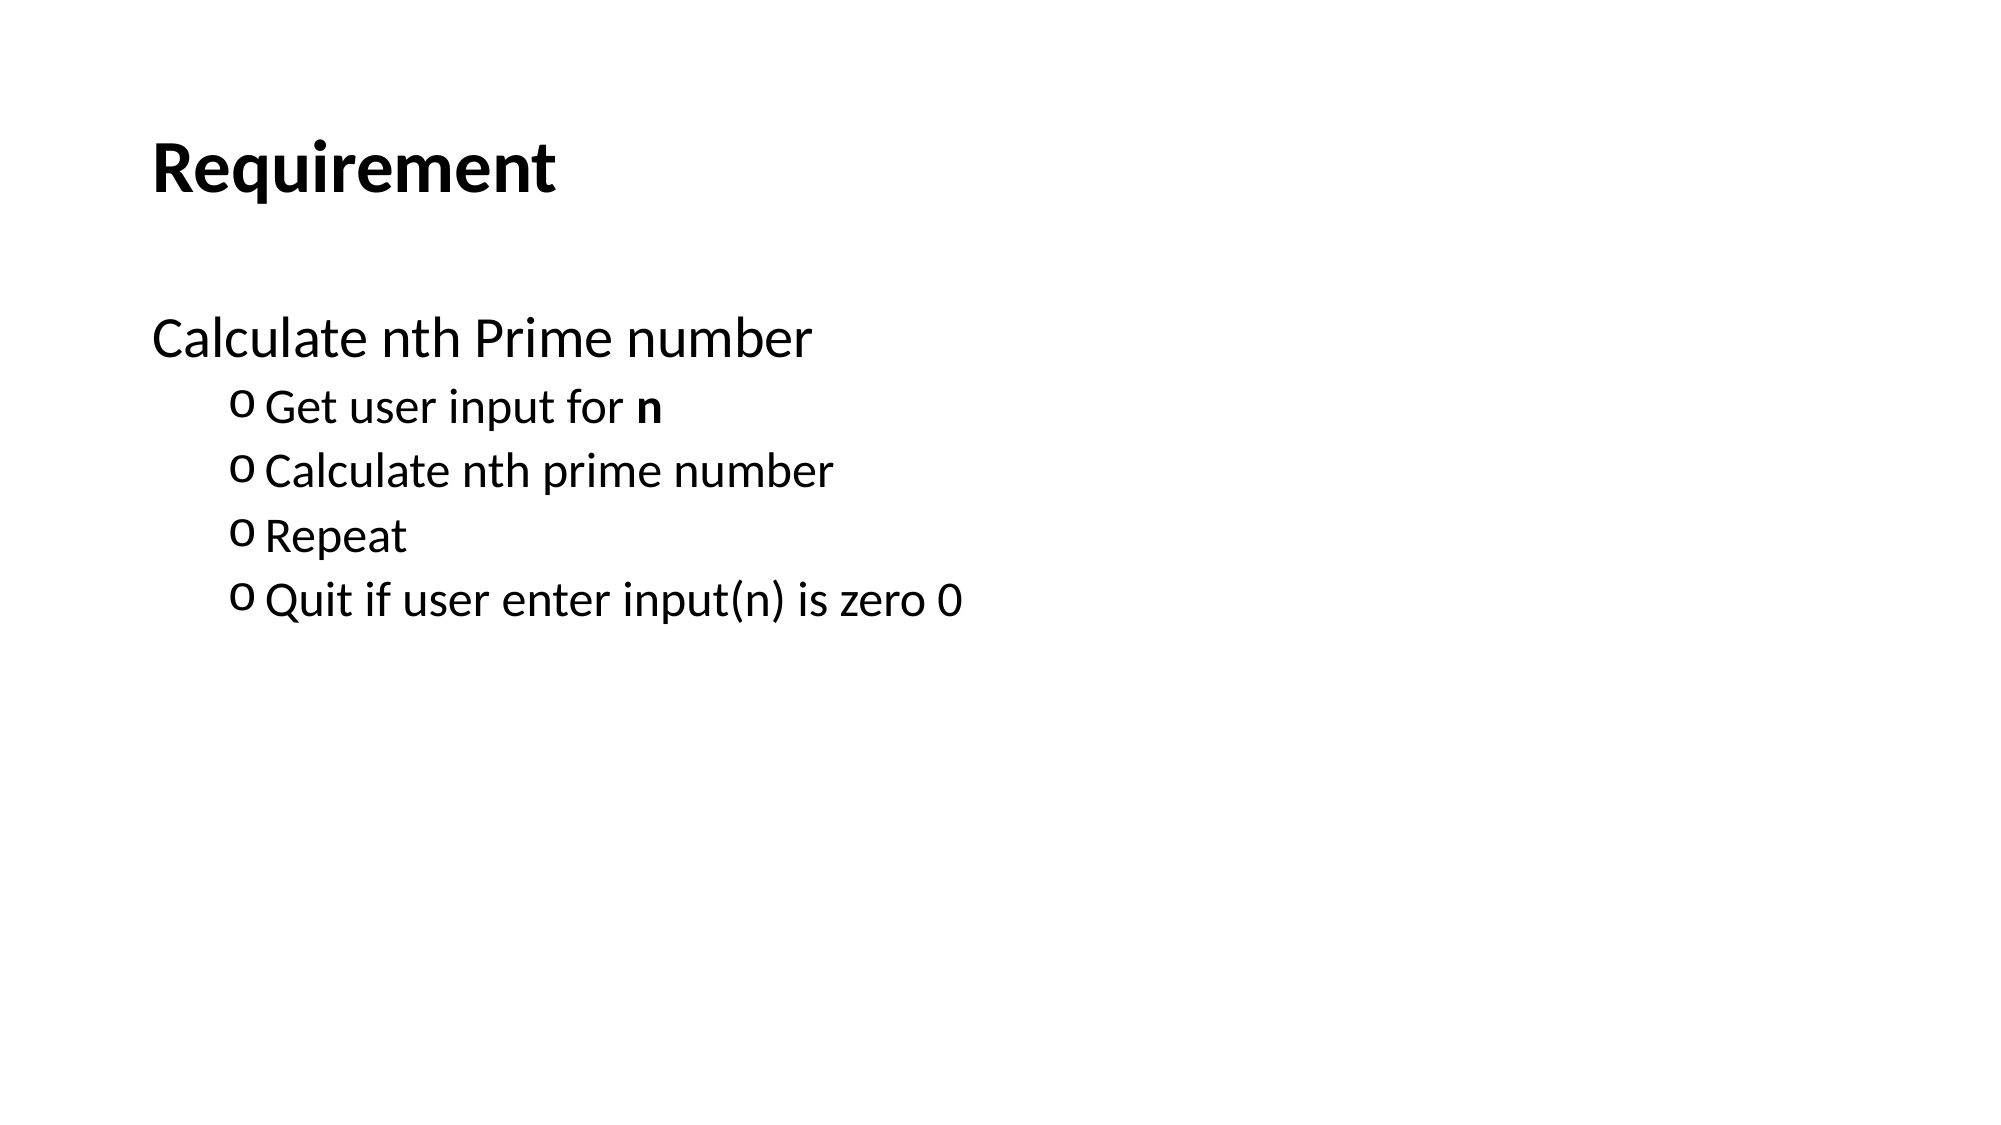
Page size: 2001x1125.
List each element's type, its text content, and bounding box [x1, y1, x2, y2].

title Requirement [137, 59, 1863, 278]
list Calculate nth Prime number Get user input for n Calculate nth prime number Repeat Quit if user enter input(n) is zero 0 [137, 299, 1863, 1014]
